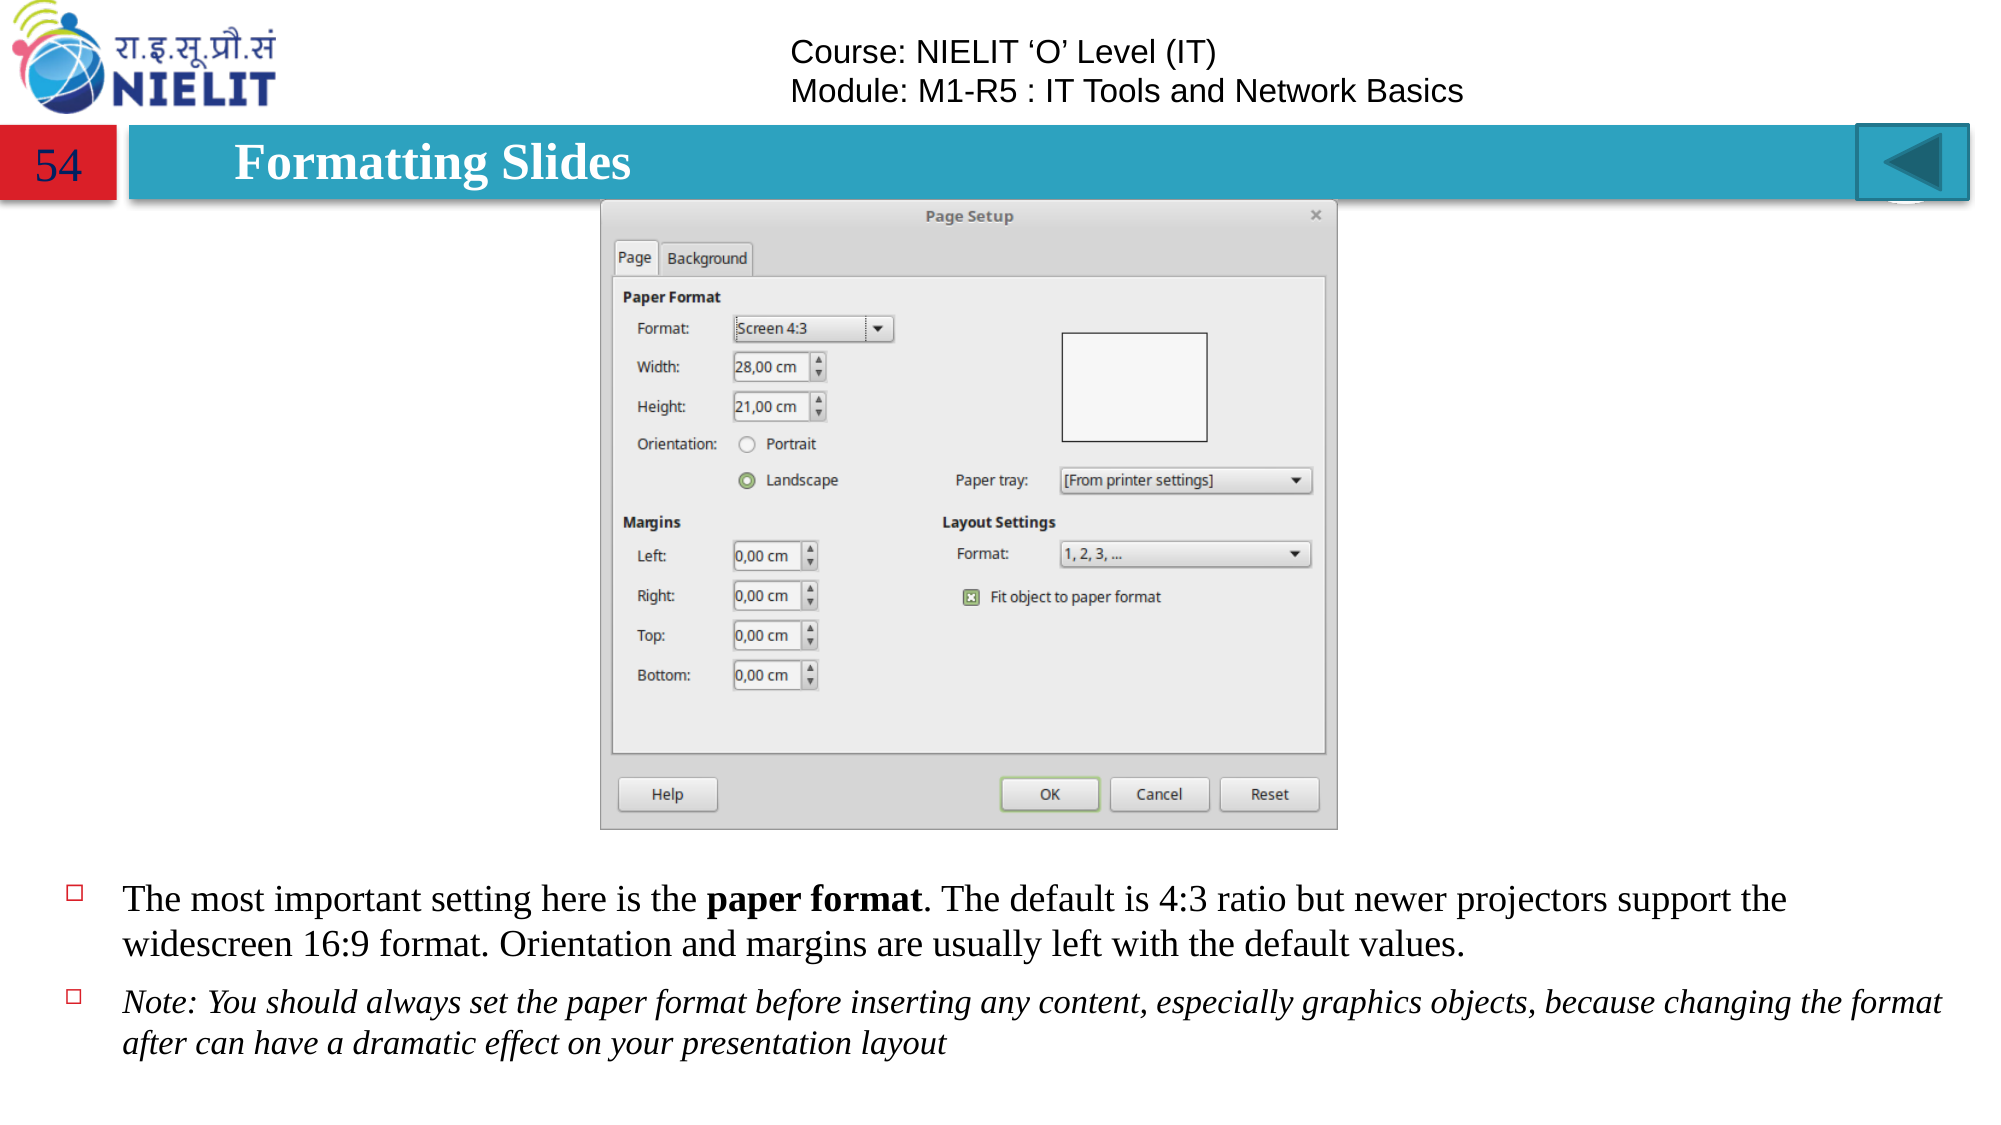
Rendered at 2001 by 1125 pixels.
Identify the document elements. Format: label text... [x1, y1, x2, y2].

picture [12, 0, 276, 114]
picture [307, 10, 1891, 121]
picture [599, 198, 1338, 831]
title Formatting Slides [216, 125, 1969, 199]
slide_number 54 [0, 125, 117, 200]
list The most important setting here is the paper format. The default is 4:3 ratio but newer projectors support the widescreen 16:9 format. Orientation and margins are usually left with the default values. Note: You should always set the paper format before inserting any content, especially graphics objects, because changing the format after can have a dramatic effect on your presentation layout [46, 199, 1969, 1072]
